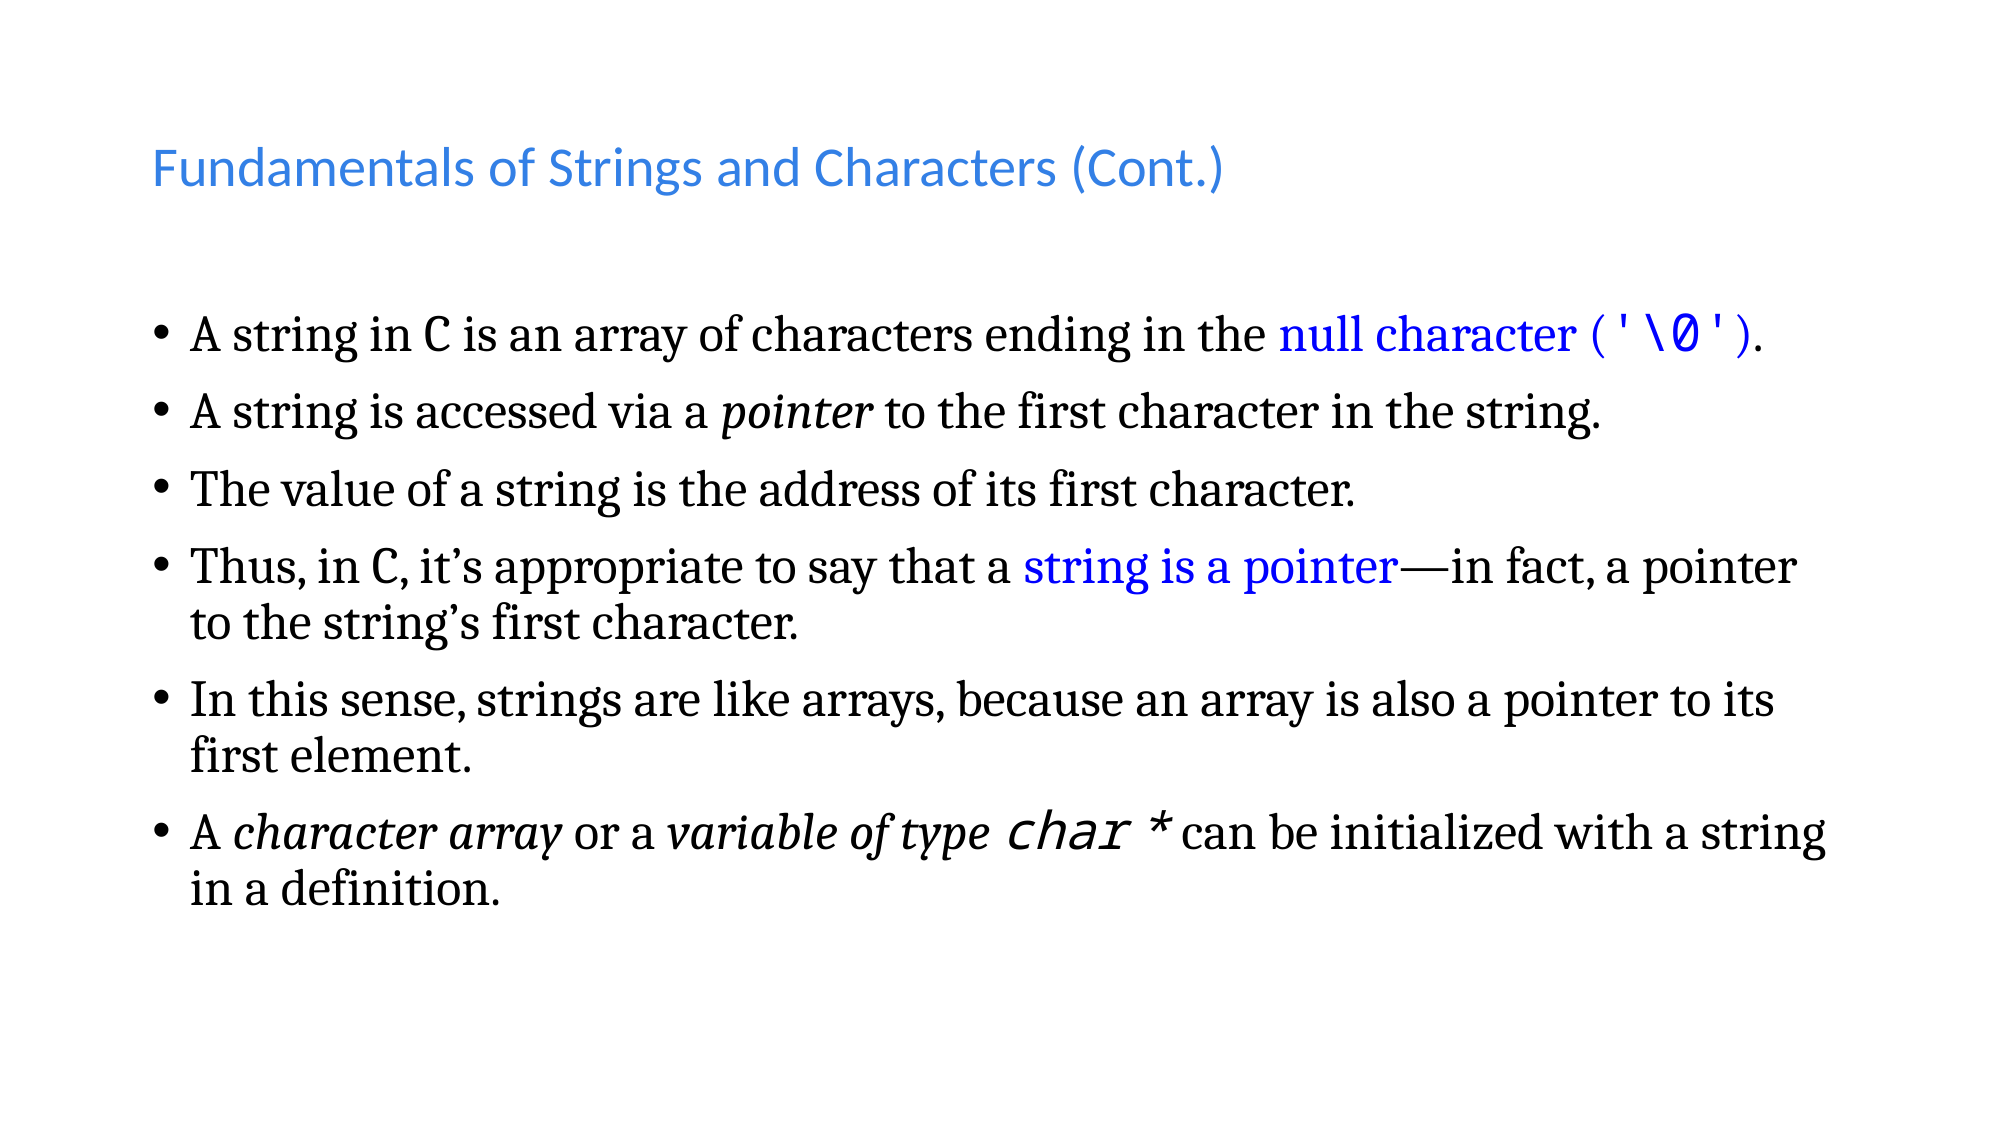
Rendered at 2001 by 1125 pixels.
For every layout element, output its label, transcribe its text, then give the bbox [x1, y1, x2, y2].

title Fundamentals of Strings and Characters (Cont.) [137, 59, 1863, 278]
list A string in C is an array of characters ending in the null character ('\0'). A string is accessed via a pointer to the first character in the string. The value of a string is the address of its first character. Thus, in C, it’s appropriate to say that a string is a pointer—in fact, a pointer to the string’s first character. In this sense, strings are like arrays, because an array is also a pointer to its first element. A character array or a variable of type char * can be initialized with a string in a definition. [137, 299, 1863, 1014]
